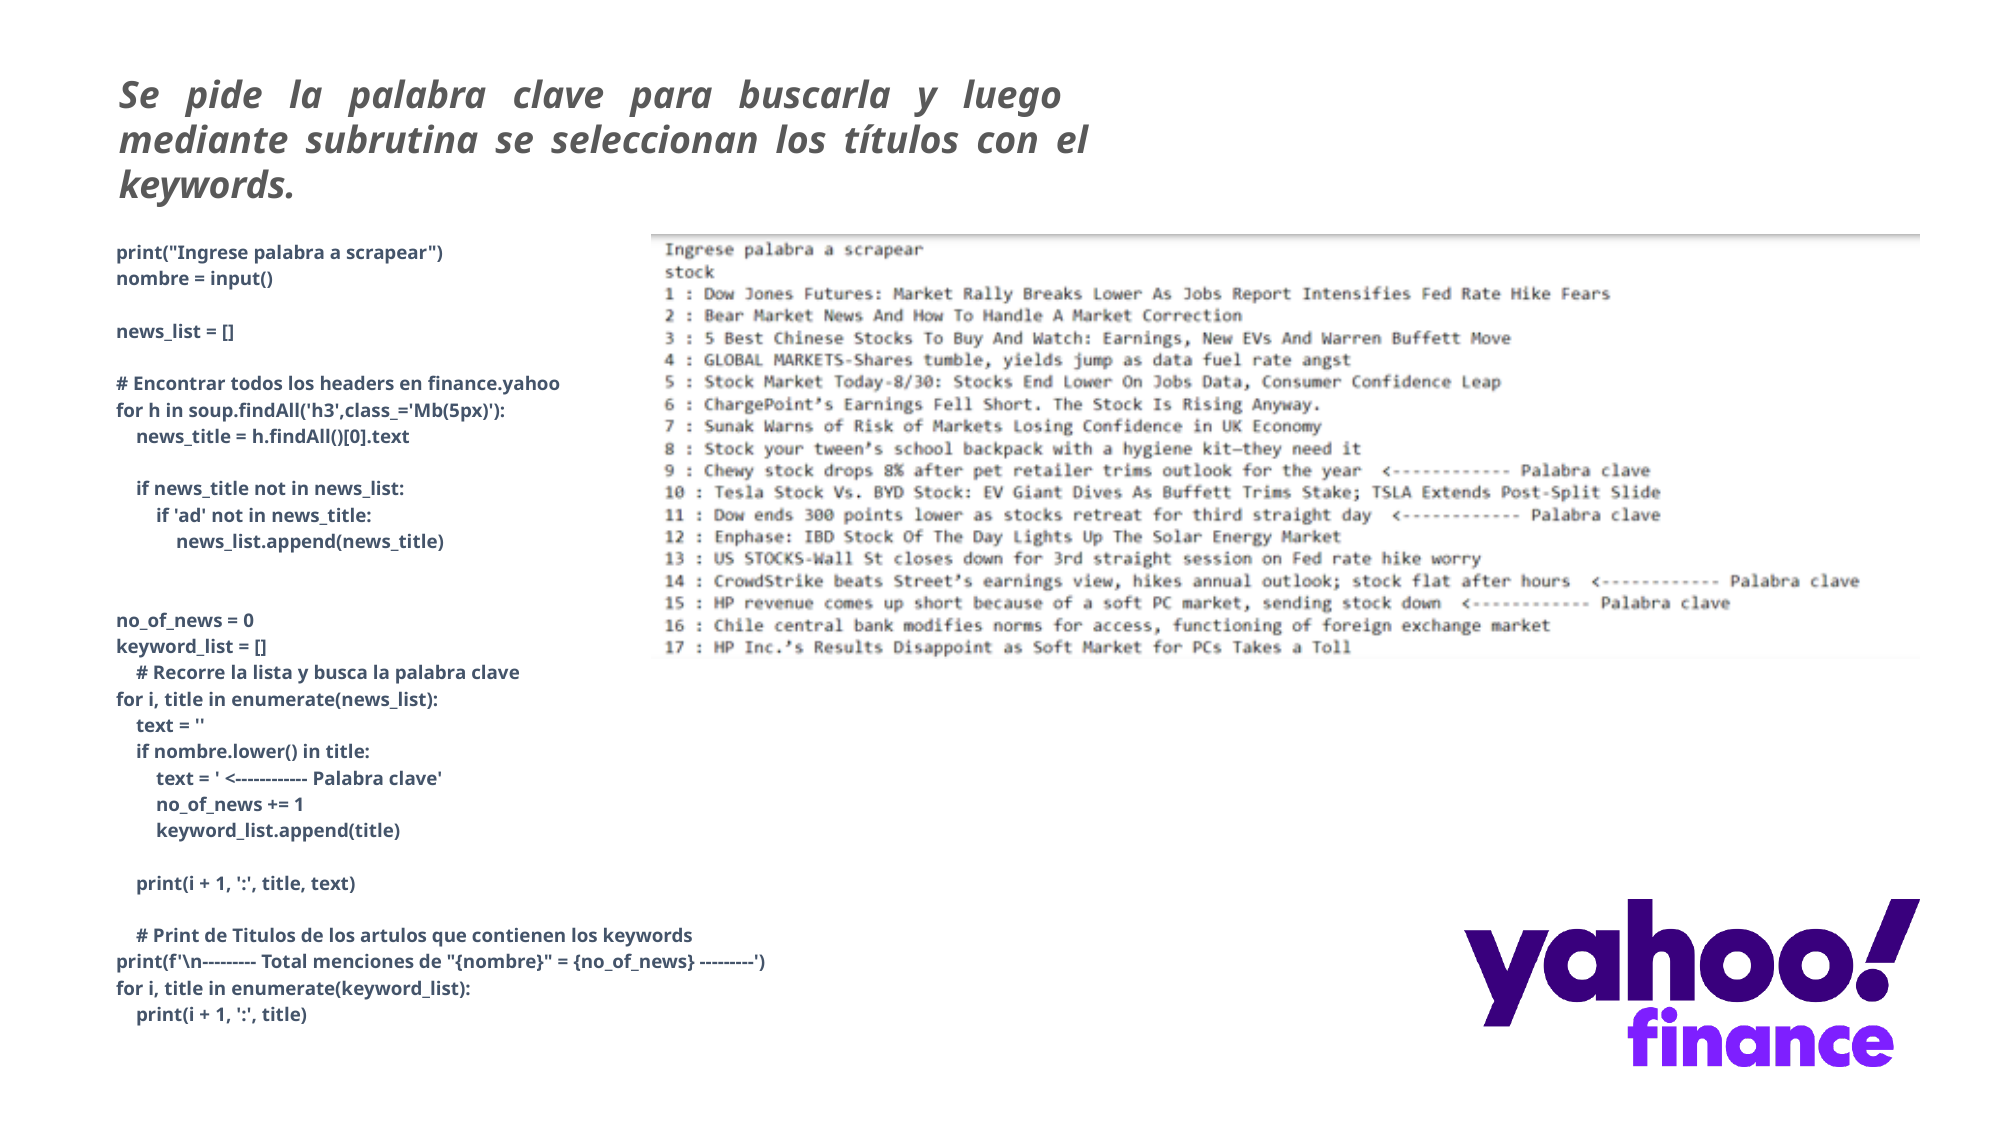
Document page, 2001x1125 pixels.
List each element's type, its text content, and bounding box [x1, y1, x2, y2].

picture [651, 234, 1920, 659]
text_box Se pide la palabra clave para buscarla y luego mediante subrutina se seleccionan los títulos con el keywords. [104, 63, 1105, 214]
text_box print("Ingrese palabra a scrapear") nombre = input() news_list = [] # Encontrar todos los headers en finance.yahoo for h in soup.findAll('h3',class_='Mb(5px)'): news_title = h.findAll()[0].text if news_title not in news_list: if 'ad' not in news_title: news_list.append(news_title) no_of_news = 0 keyword_list = [] # Recorre la lista y busca la palabra clave for i, title in enumerate(news_list): text = '' if nombre.lower() in title: text = ' <------------ Palabra clave' no_of_news += 1 keyword_list.append(title) print(i + 1, ':', title, text) # Print de Titulos de los artulos que contienen los keywords print(f'\n--------- Total menciones de "{nombre}" = {no_of_news} ---------') for i, title in enumerate(keyword_list): print(i + 1, ':', title) [101, 233, 1203, 1042]
picture [1464, 899, 1920, 1067]
